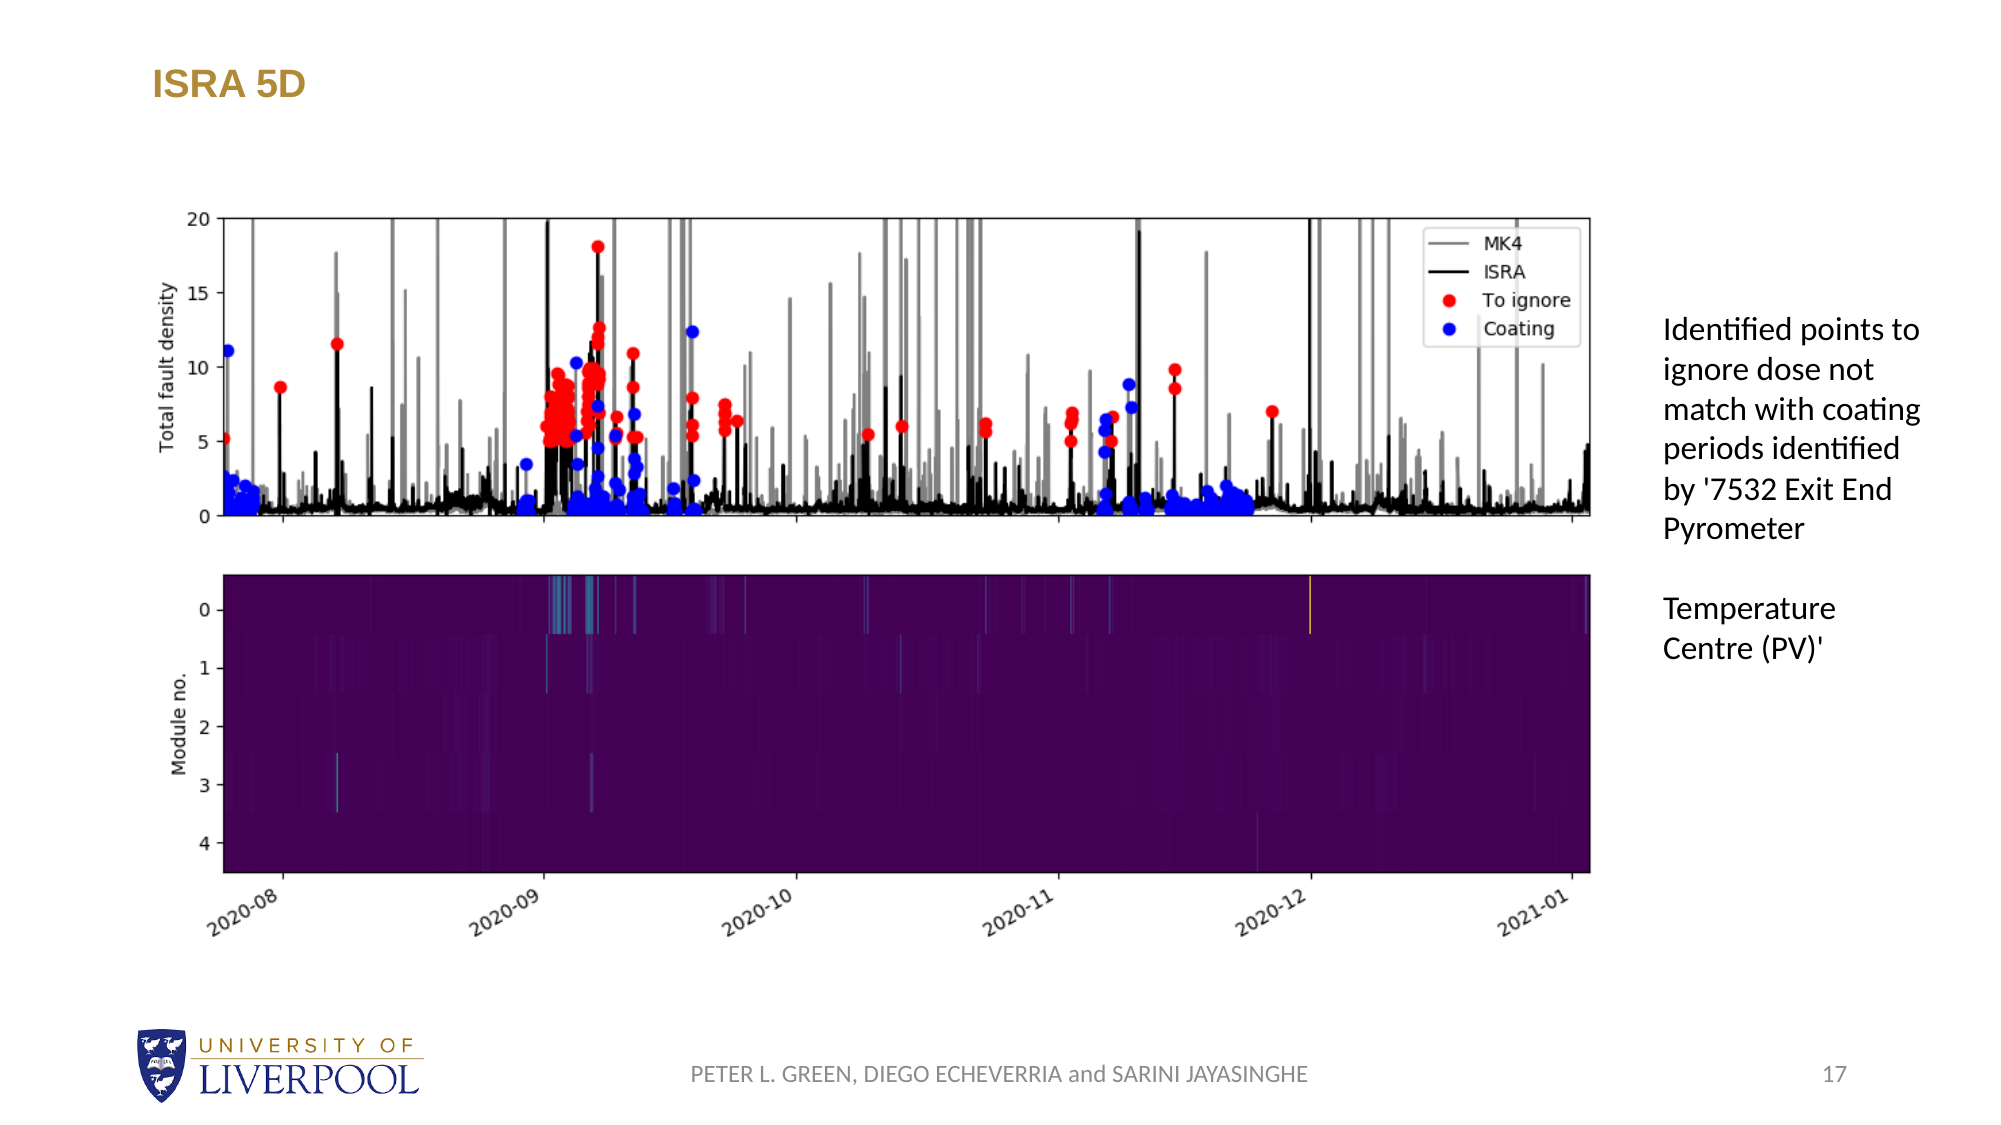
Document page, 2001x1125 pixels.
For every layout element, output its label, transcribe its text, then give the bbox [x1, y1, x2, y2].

picture [137, 1029, 424, 1103]
title ISRA 5D [137, 55, 1863, 114]
slide_number 17 [1412, 1042, 1863, 1103]
picture [138, 201, 1609, 958]
text_box Identified points to ignore dose not match with coating periods identified by '7532 Exit End Pyrometer Temperature Centre (PV)' [1648, 299, 1946, 674]
footer PETER L. GREEN, DIEGO ECHEVERRIA and SARINI JAYASINGHE [662, 1042, 1338, 1103]
